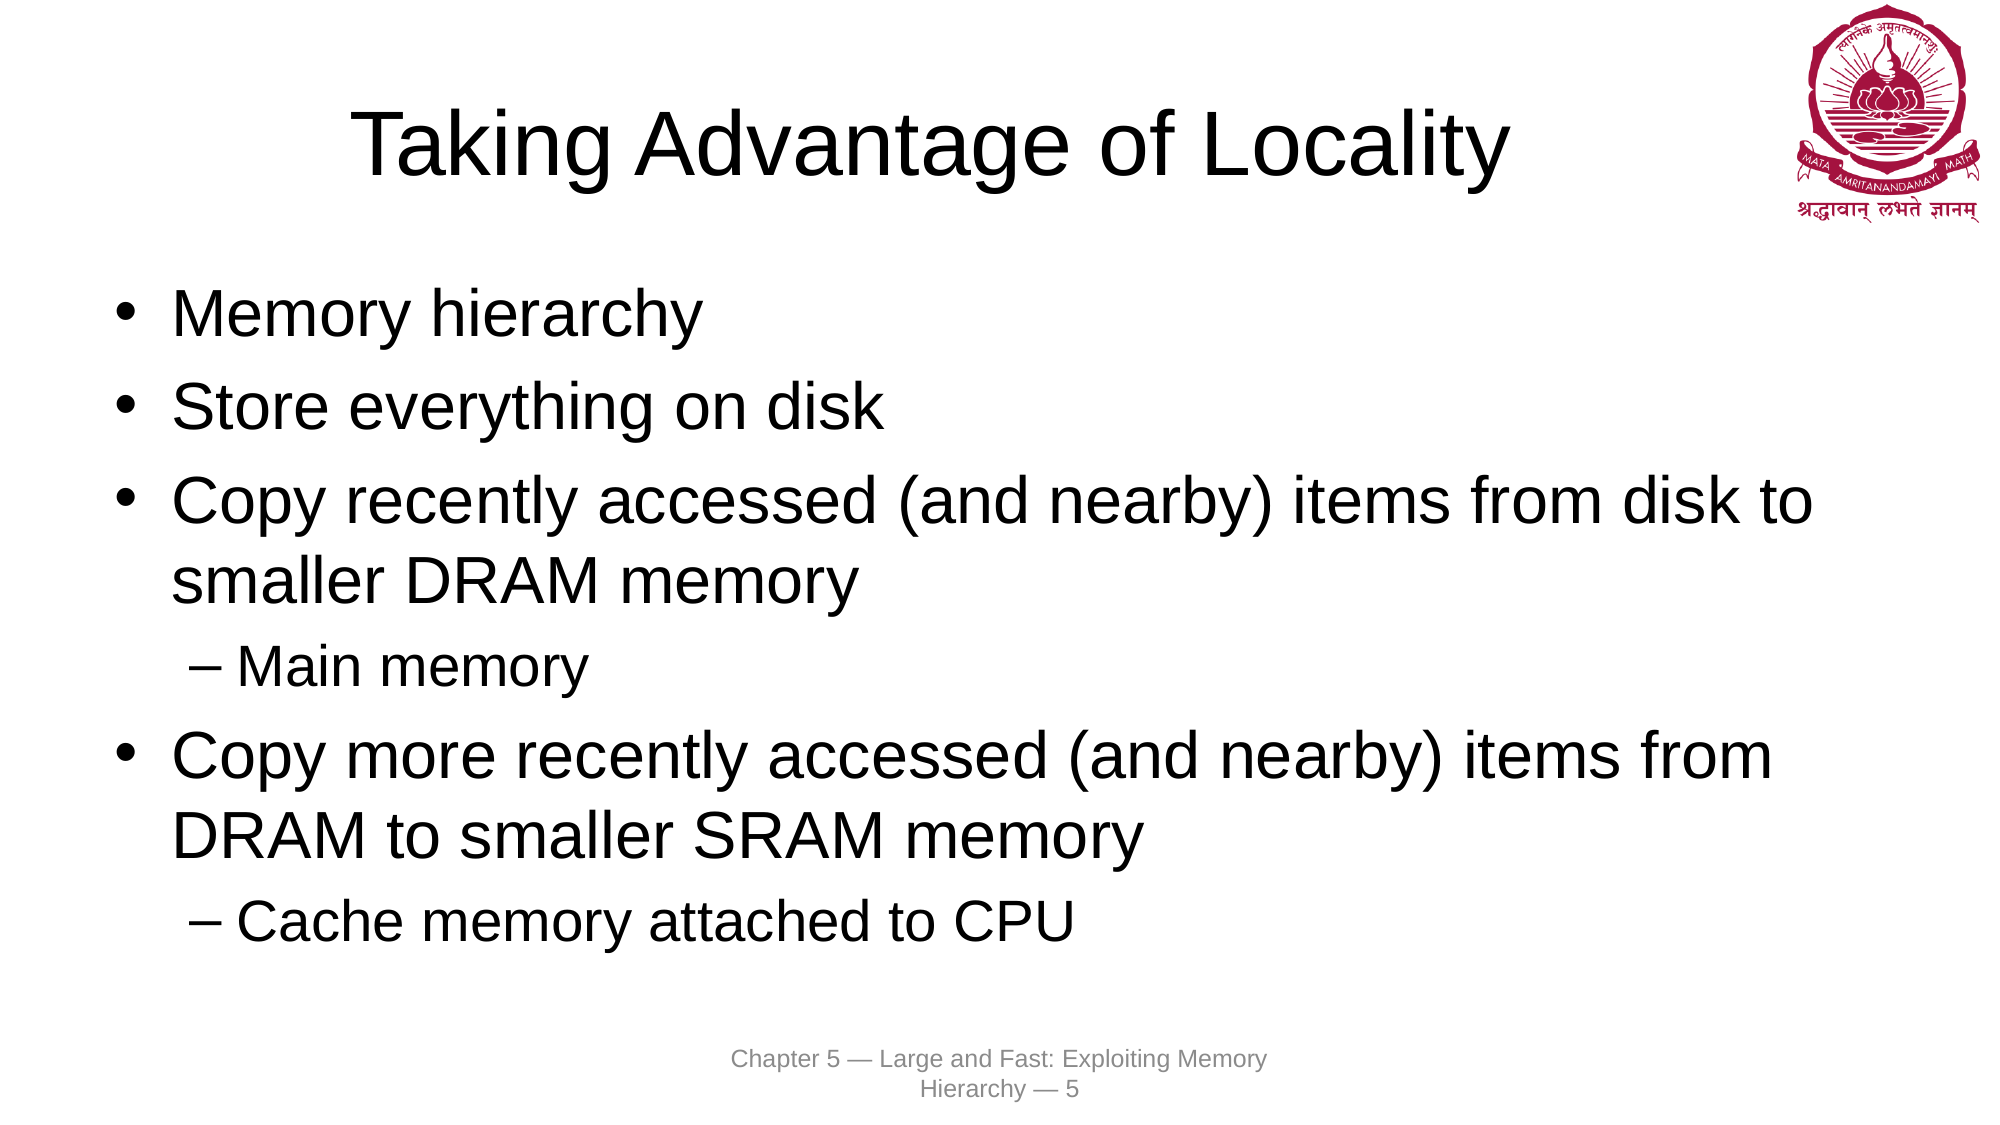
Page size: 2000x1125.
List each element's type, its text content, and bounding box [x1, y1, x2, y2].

footer Chapter 5 — Large and Fast: Exploiting Memory Hierarchy — 5 [683, 1042, 1317, 1103]
picture [1776, 1, 2000, 225]
list Memory hierarchy Store everything on disk Copy recently accessed (and nearby) items from disk to smaller DRAM memory Main memory Copy more recently accessed (and nearby) items from DRAM to smaller SRAM memory Cache memory attached to CPU [99, 262, 1900, 1005]
title Taking Advantage of Locality [99, 45, 1763, 233]
